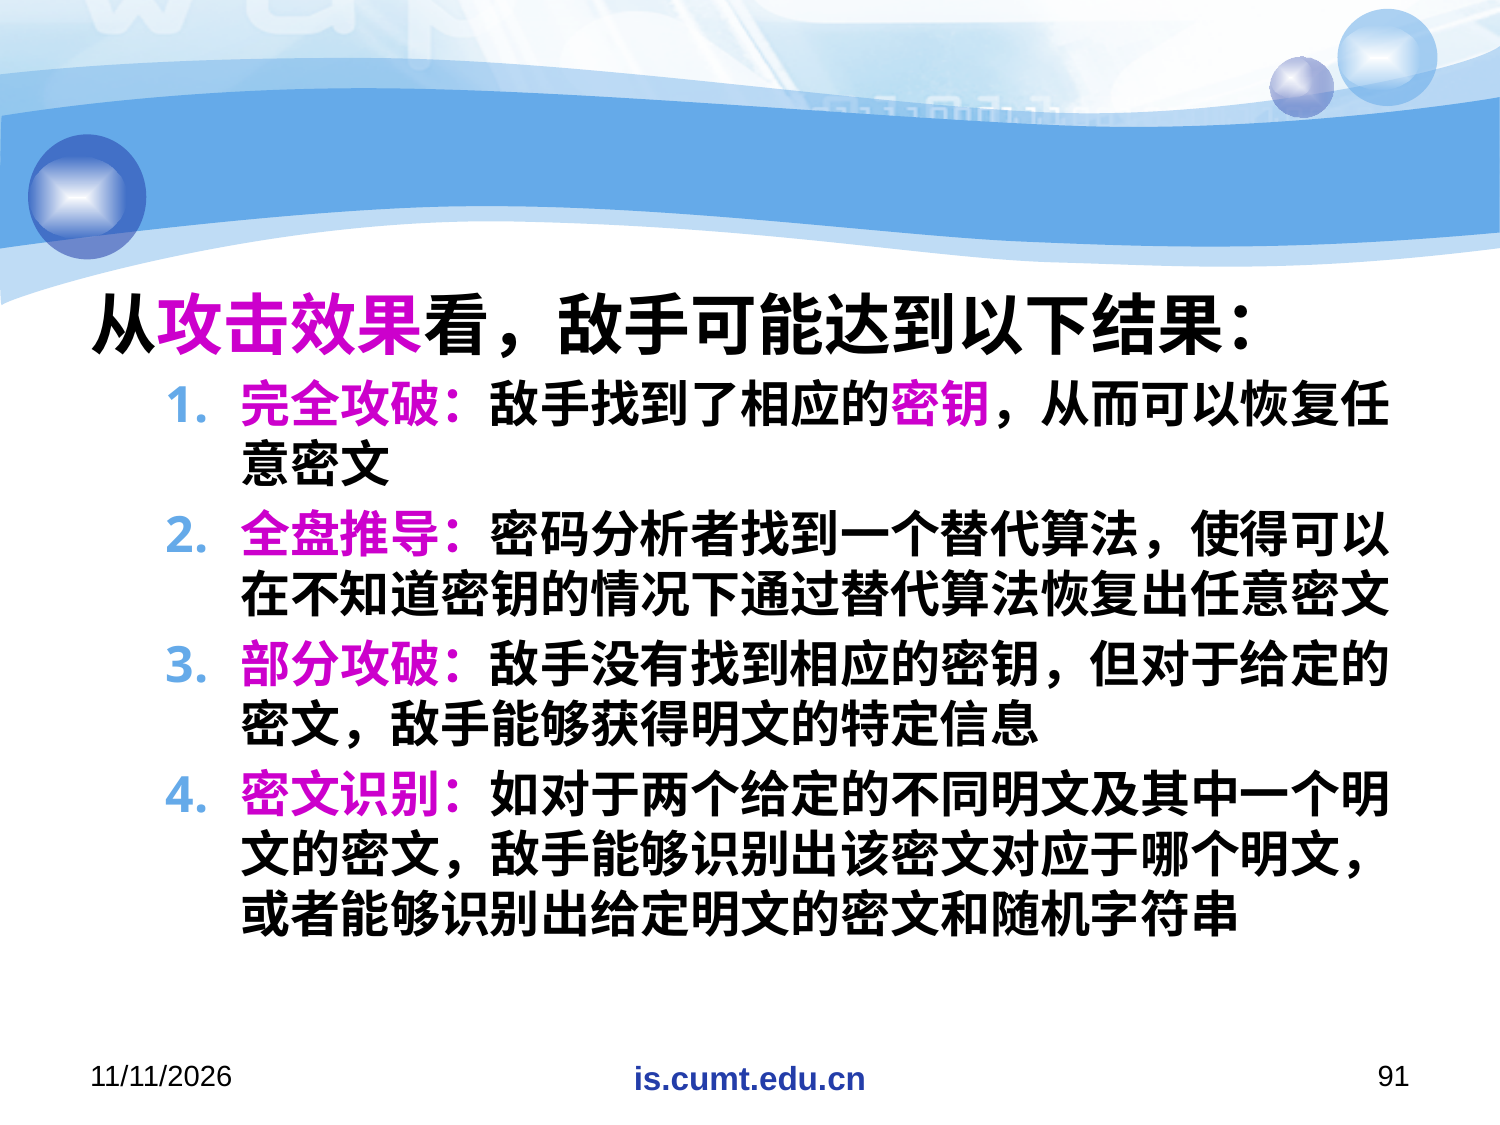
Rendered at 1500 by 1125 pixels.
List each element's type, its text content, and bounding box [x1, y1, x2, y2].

slide_number 91 [1074, 1049, 1426, 1103]
list 从攻击效果看，敌手可能达到以下结果： 完全攻破：敌手找到了相应的密钥，从而可以恢复任意密文 全盘推导：密码分析者找到一个替代算法，使得可以在不知道密钥的情况下通过替代算法恢复出任意密文 部分攻破：敌手没有找到相应的密钥，但对于给定的密文，敌手能够获得明文的特定信息 密文识别：如对于两个给定的不同明文及其中一个明文的密文，敌手能够识别出该密文对应于哪个明文，或者能够识别出给定明文的密文和随机字符串 [74, 274, 1426, 1038]
picture [0, 0, 1500, 113]
footer is.cumt.edu.cn [512, 1049, 988, 1103]
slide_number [74, 1049, 426, 1103]
